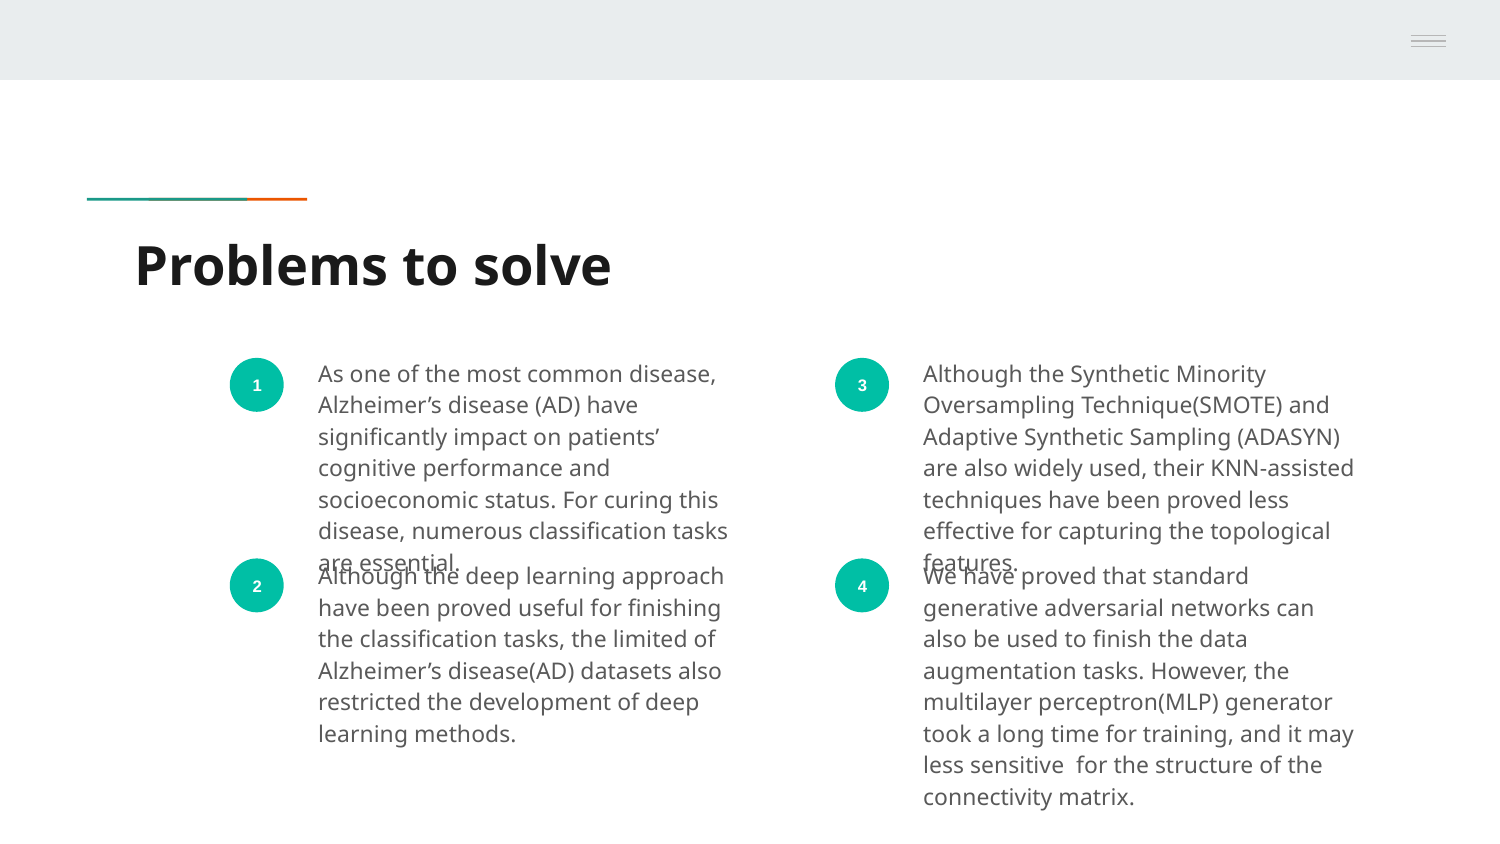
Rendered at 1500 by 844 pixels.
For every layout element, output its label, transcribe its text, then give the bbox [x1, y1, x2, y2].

list As one of the most common disease, Alzheimer’s disease (AD) have significantly impact on patients’ cognitive performance and socioeconomic status. For curing this disease, numerous classification tasks are essential. [303, 340, 768, 513]
title Problems to solve [119, 216, 1381, 305]
list Although the Synthetic Minority Oversampling Technique(SMOTE) and Adaptive Synthetic Sampling (ADASYN) are also widely used, their KNN-assisted techniques have been proved less effective for capturing the topological features. [908, 340, 1373, 513]
text_box 2 [229, 558, 284, 613]
text_box 1 [229, 357, 284, 412]
list We have proved that standard generative adversarial networks can also be used to finish the data augmentation tasks. However, the multilayer perceptron(MLP) generator took a long time for training, and it may less sensitive for the structure of the connectivity matrix. [908, 542, 1373, 716]
text_box 3 [835, 357, 890, 412]
text_box 4 [835, 558, 890, 613]
list Although the deep learning approach have been proved useful for finishing the classification tasks, the limited of Alzheimer’s disease(AD) datasets also restricted the development of deep learning methods. [303, 542, 768, 716]
